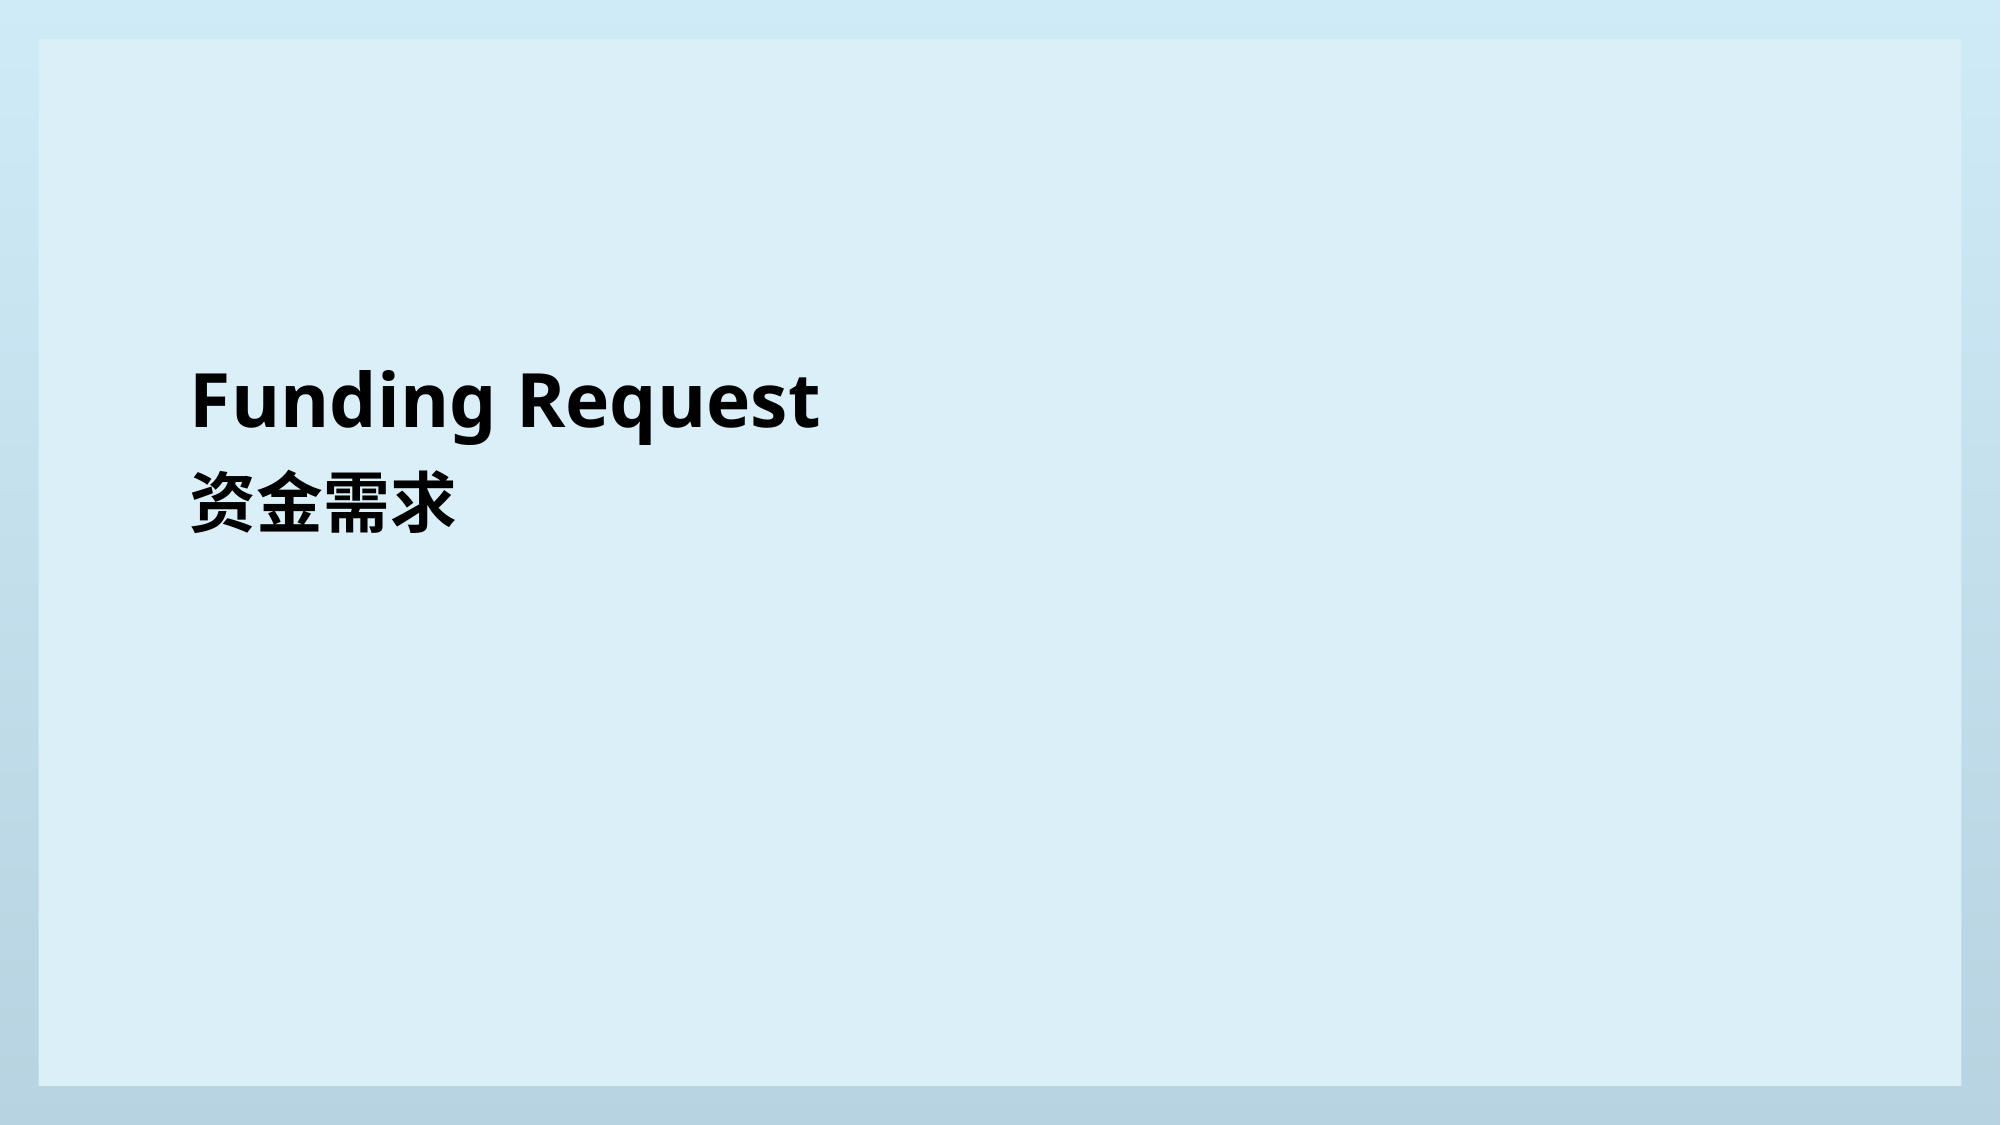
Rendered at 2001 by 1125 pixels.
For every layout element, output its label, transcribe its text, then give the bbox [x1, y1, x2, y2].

list Funding Request 资金需求 [174, 345, 1825, 990]
